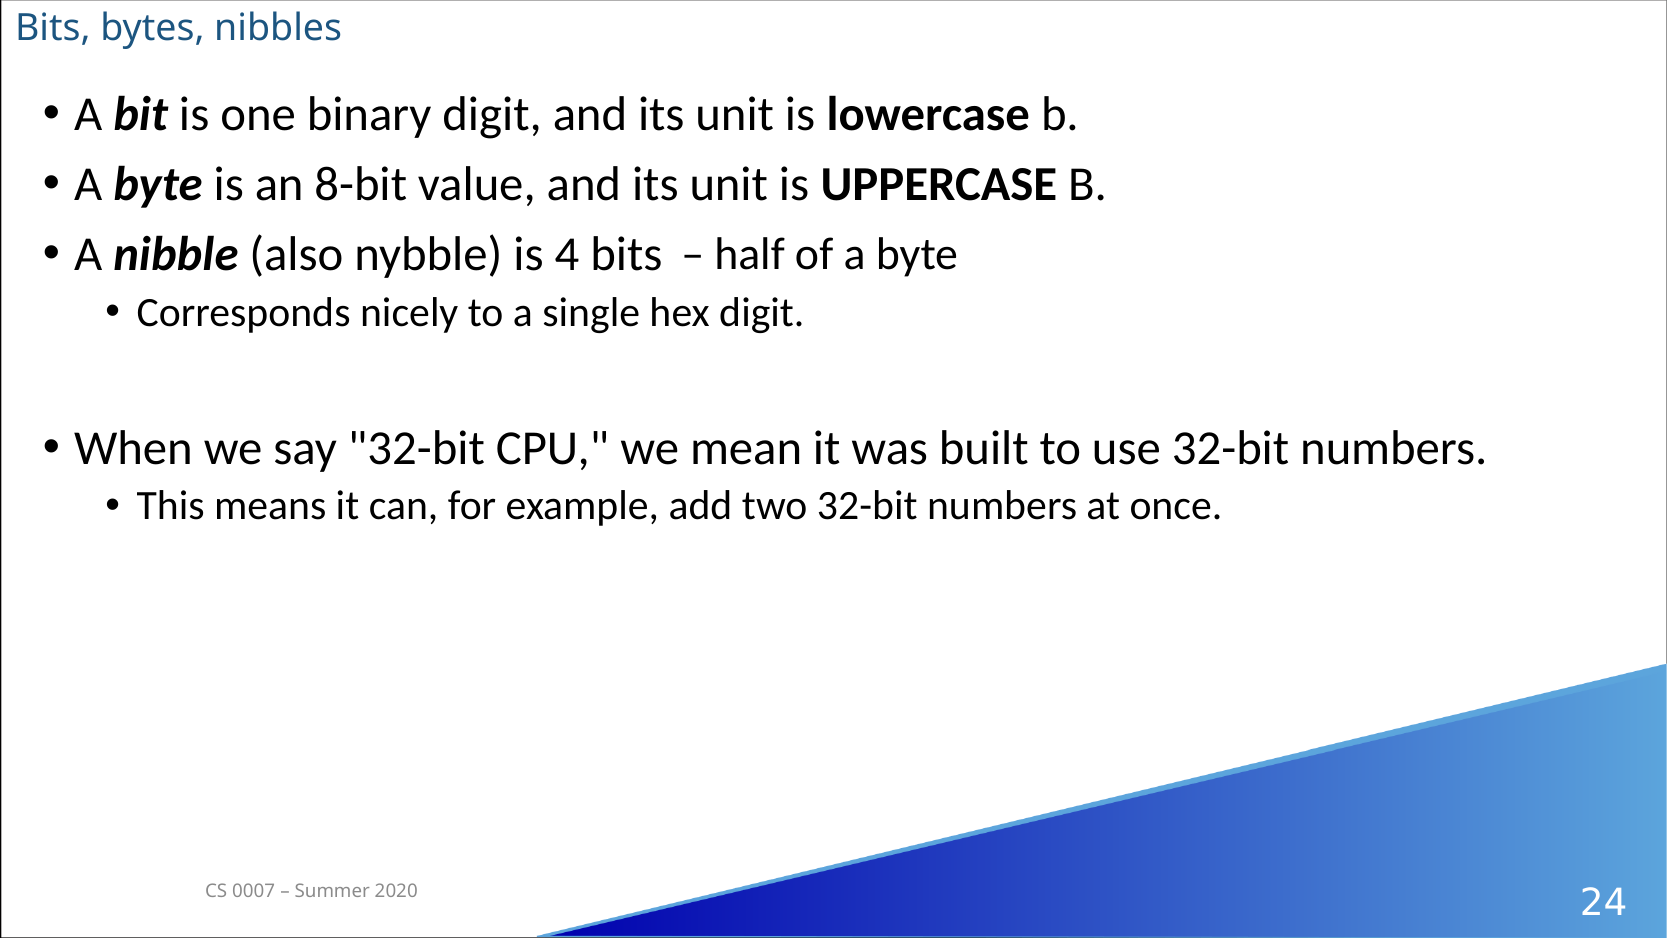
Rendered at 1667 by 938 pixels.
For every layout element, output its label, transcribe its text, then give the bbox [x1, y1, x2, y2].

list A bit is one binary digit, and its unit is lowercase b. A byte is an 8-bit value, and its unit is UPPERCASE B. A nibble (also nybble) is 4 bits Corresponds nicely to a single hex digit. When we say "32-bit CPU," we mean it was built to use 32-bit numbers. This means it can, for example, add two 32-bit numbers at once. [27, 81, 1667, 869]
slide_number 24 [1529, 875, 1643, 926]
text_box – half of a byte [656, 216, 974, 286]
picture [0, 54, 1667, 938]
title Bits, bytes, nibbles [0, 3, 1667, 54]
